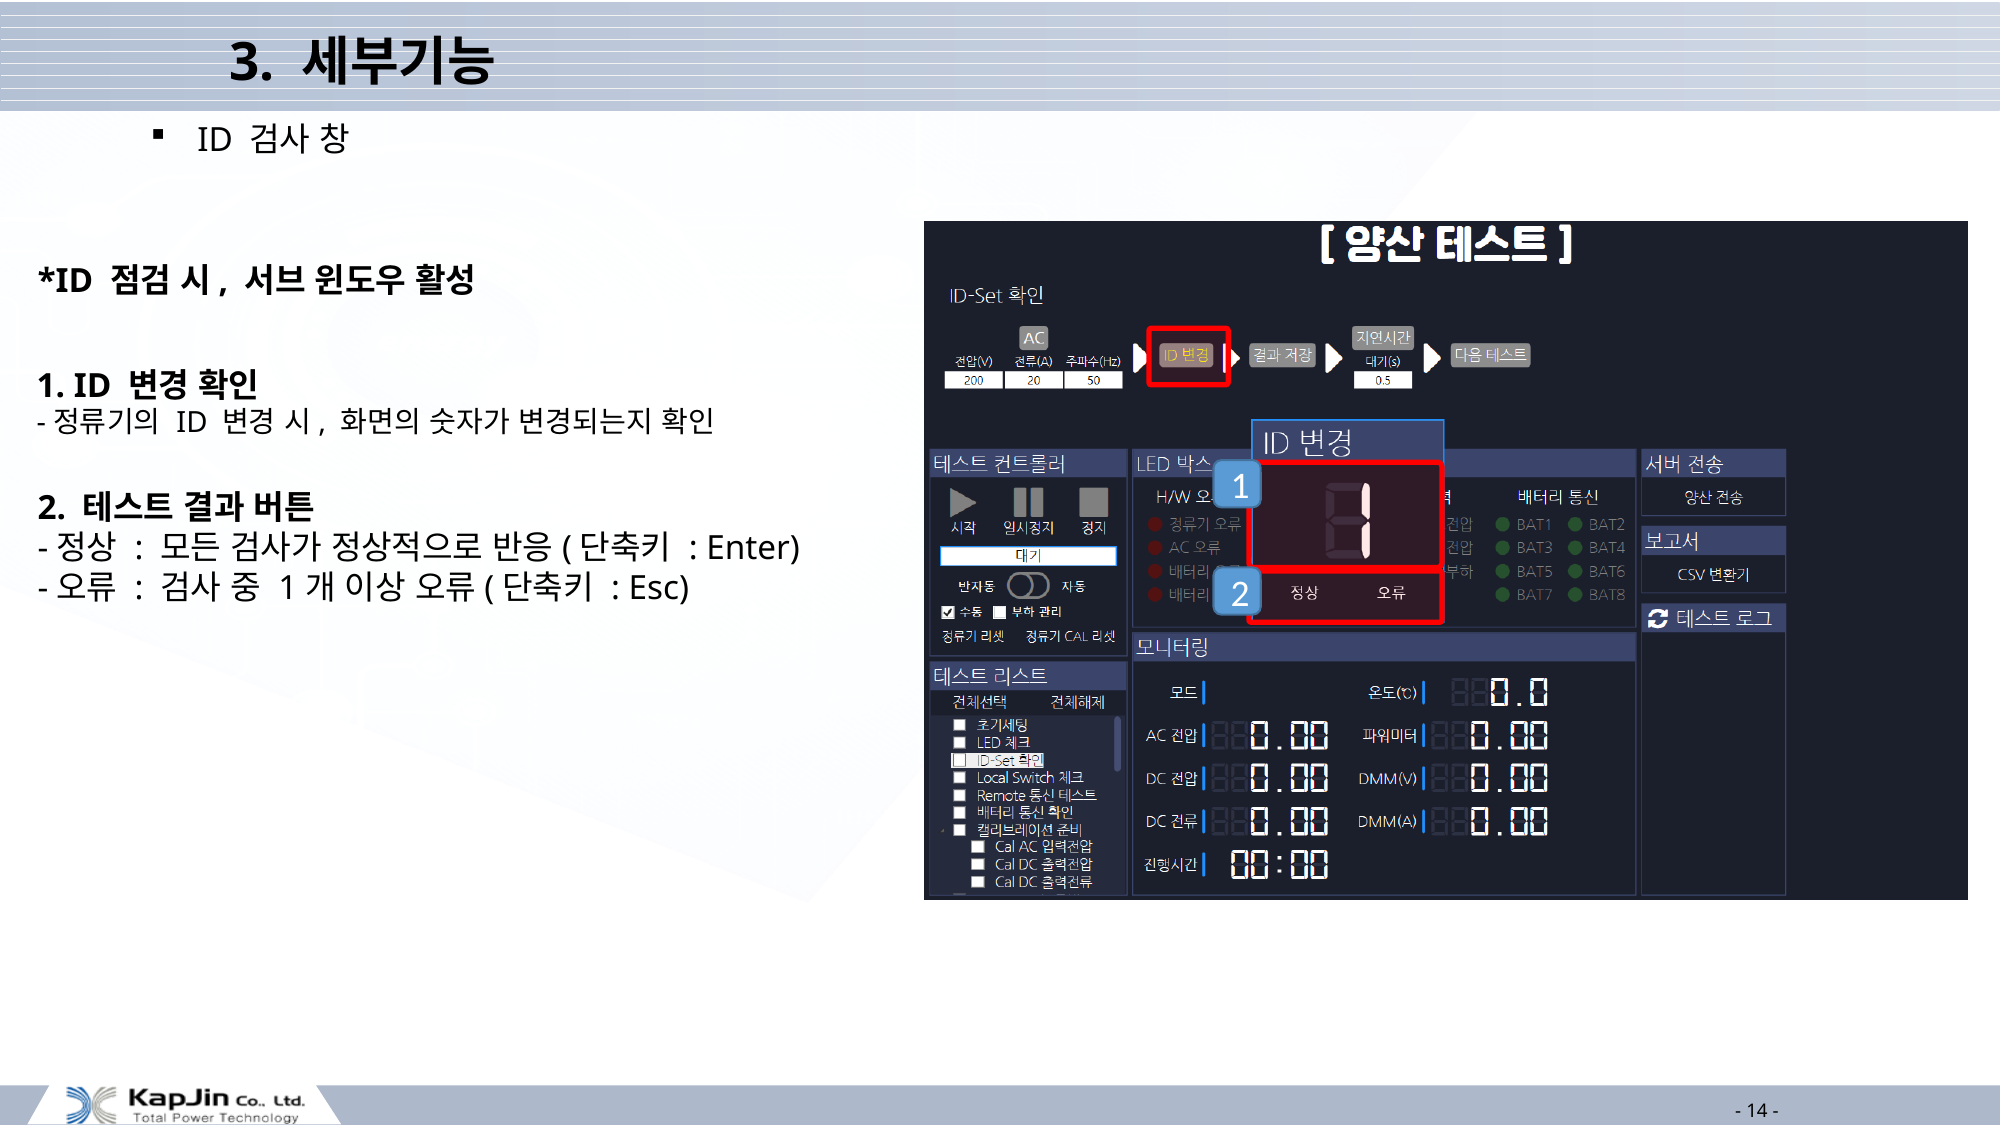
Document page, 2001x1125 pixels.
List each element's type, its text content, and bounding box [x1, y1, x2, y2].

text_box 1. ID 변경 확인 -정류기의 ID 변경 시, 화면의 숫자가 변경되는지 확인 [21, 356, 915, 447]
text_box 2. 테스트 결과 버튼 -정상 : 모든 검사가 정상적으로 반응(단축키 : Enter) -오류 : 검사 중 1개 이상 오류(단축키 : Esc) [22, 478, 831, 614]
picture [60, 1077, 309, 1125]
text_box - 14 - [1621, 1085, 1794, 1125]
text_box 3. 세부기능 [214, 20, 552, 103]
text_box ID 검사 창 [135, 111, 753, 166]
picture [924, 221, 1968, 900]
text_box *ID 점검 시, 서브 윈도우 활성 [22, 252, 831, 307]
